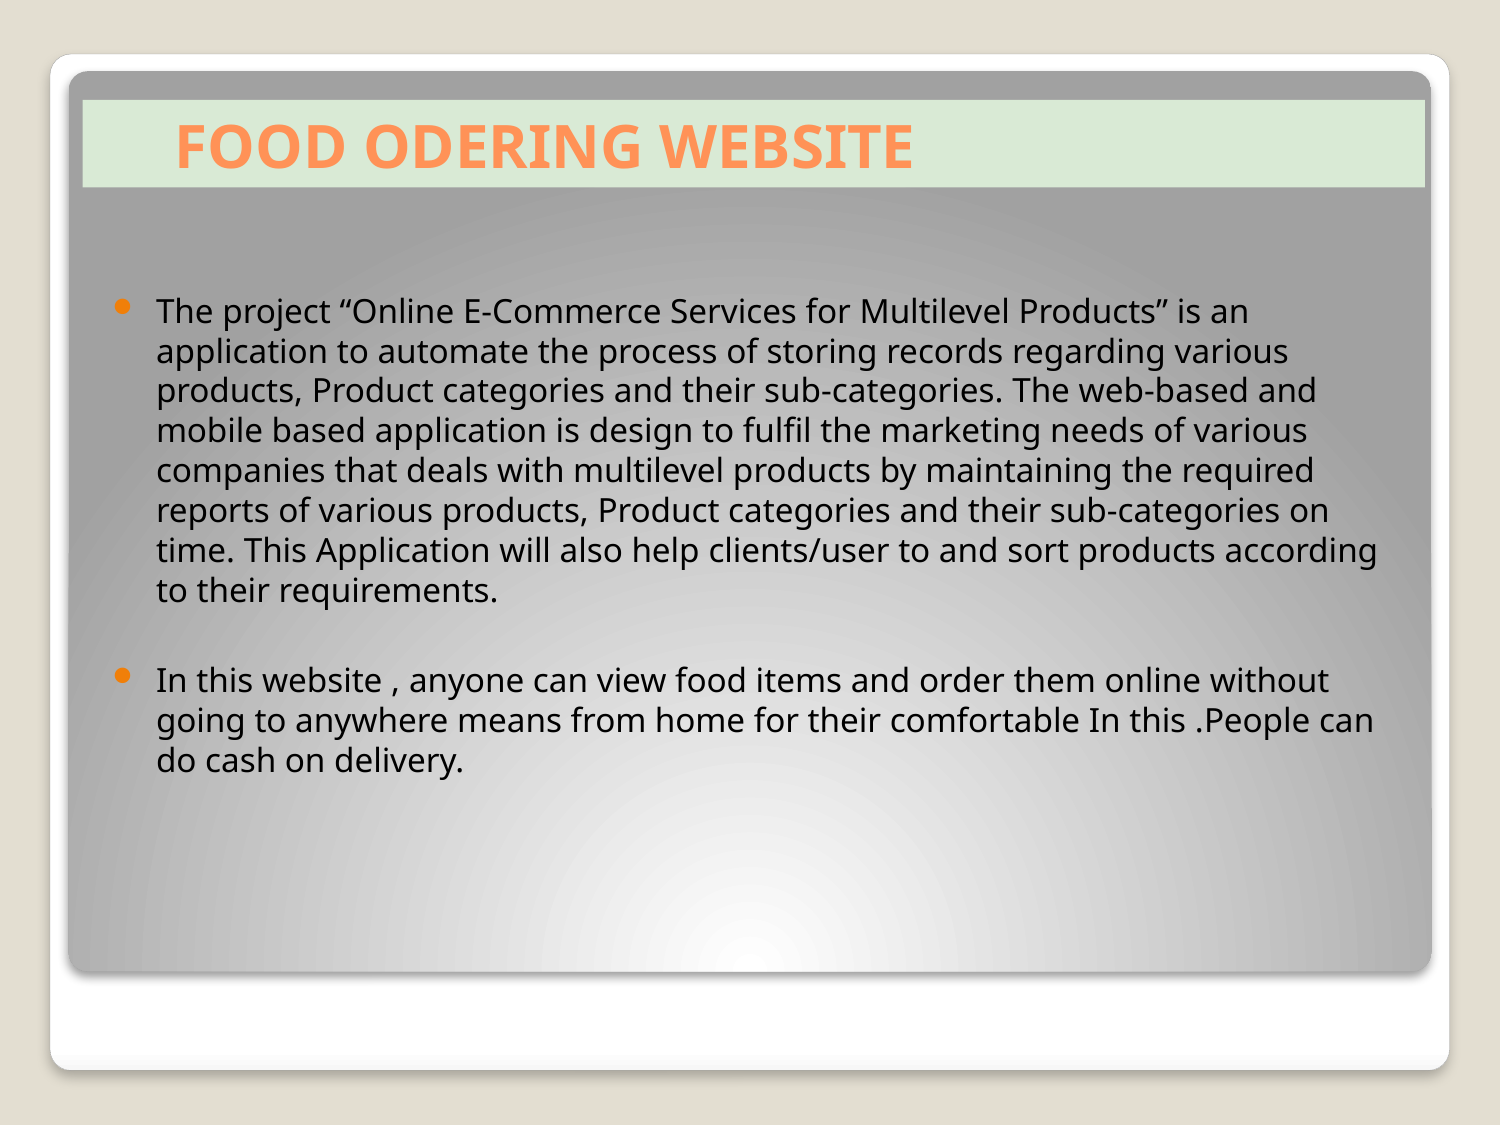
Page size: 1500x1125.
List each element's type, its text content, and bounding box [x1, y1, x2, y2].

title FOOD ODERING WEBSITE [82, 99, 1425, 188]
list The project “Online E-Commerce Services for Multilevel Products” is an application to automate the process of storing records regarding various products, Product categories and their sub-categories. The web-based and mobile based application is design to fulfil the marketing needs of various companies that deals with multilevel products by maintaining the required reports of various products, Product categories and their sub-categories on time. This Application will also help clients/user to and sort products according to their requirements. In this website , anyone can view food items and order them online without going to anywhere means from home for their comfortable In this .People can do cash on delivery. [82, 275, 1425, 875]
